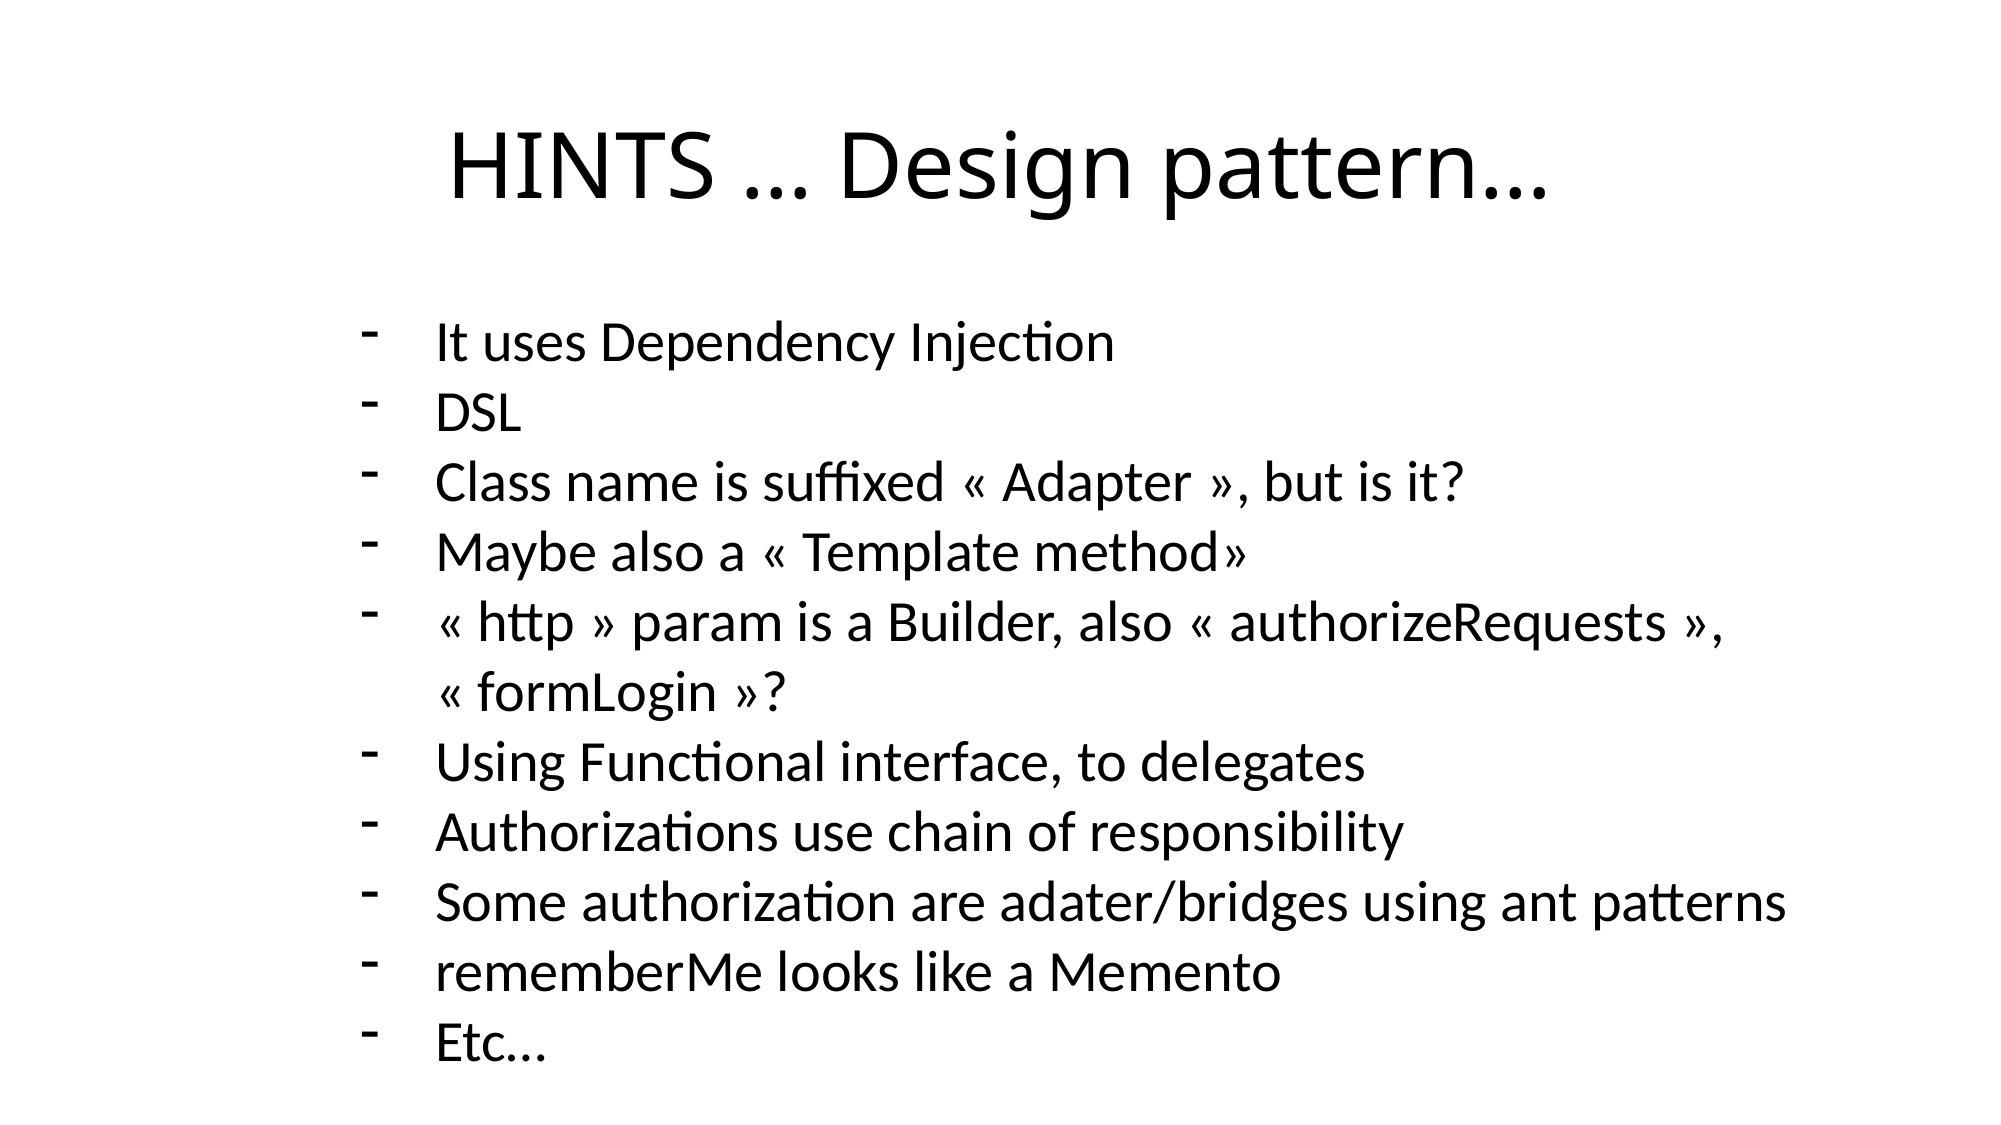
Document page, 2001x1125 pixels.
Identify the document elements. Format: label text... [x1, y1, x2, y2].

text_box It uses Dependency Injection DSL Class name is suffixed « Adapter », but is it? Maybe also a « Template method» « http » param is a Builder, also « authorizeRequests », « formLogin »? Using Functional interface, to delegates Authorizations use chain of responsibility Some authorization are adater/bridges using ant patterns rememberMe looks like a Memento Etc… [345, 225, 1835, 1080]
title HINTS … Design pattern… [137, 59, 1863, 278]
